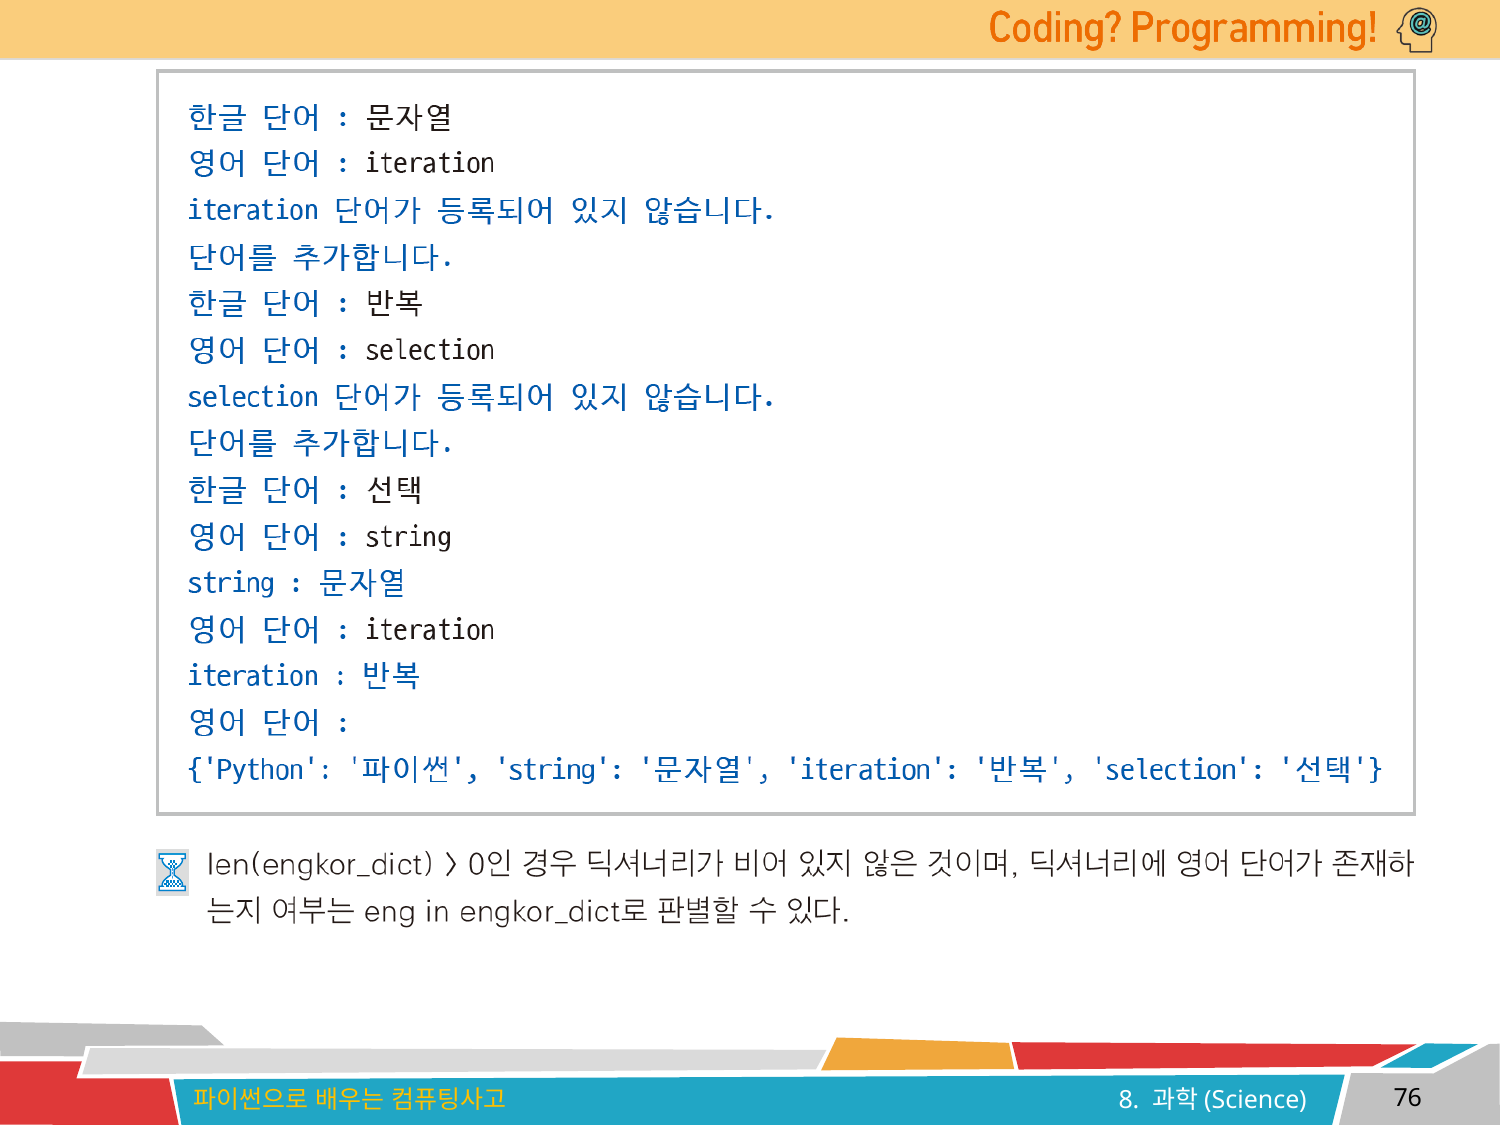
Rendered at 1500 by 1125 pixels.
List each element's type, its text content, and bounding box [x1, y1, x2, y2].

picture [990, 7, 1437, 53]
slide_number 76 [1361, 1080, 1437, 1118]
picture [81, 63, 1419, 934]
